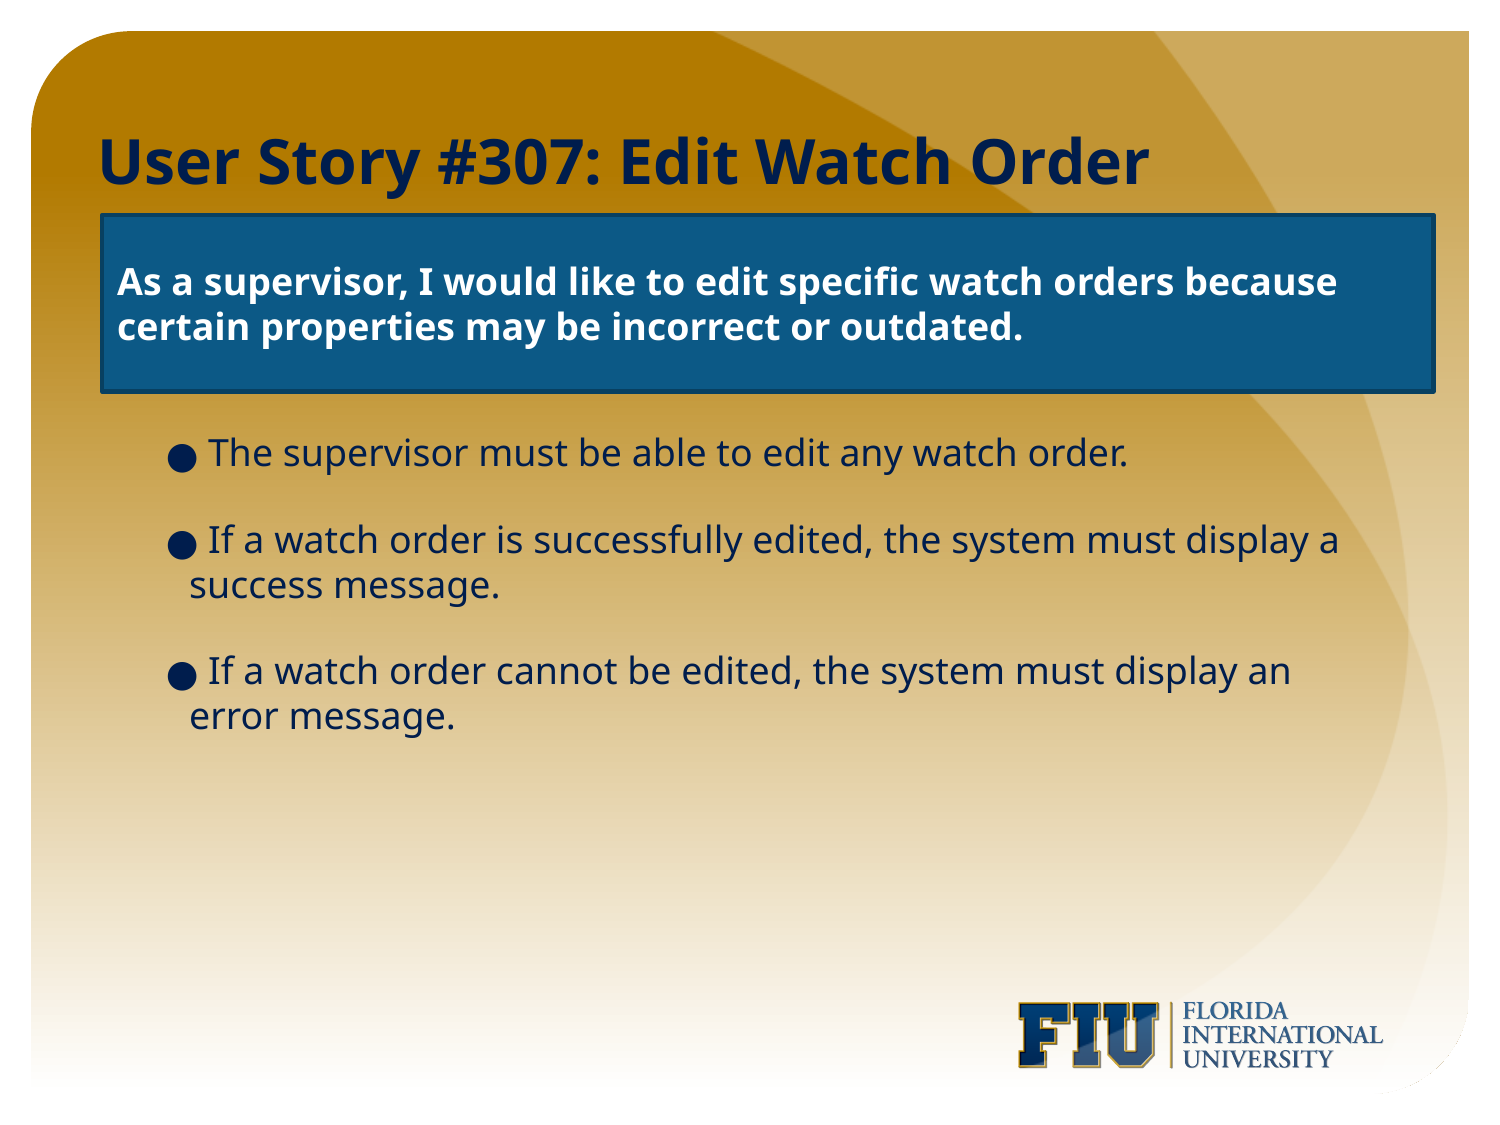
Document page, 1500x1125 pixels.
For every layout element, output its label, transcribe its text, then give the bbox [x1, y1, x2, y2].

picture [24, 30, 1473, 1094]
list The supervisor must be able to edit any watch order. If a watch order is successfully edited, the system must display a success message. If a watch order cannot be edited, the system must display an error message. [127, 421, 1372, 1094]
text_box As a supervisor, I would like to edit specific watch orders because certain properties may be incorrect or outdated. [102, 214, 1434, 392]
title User Story #307: Edit Watch Order [82, 62, 1455, 205]
